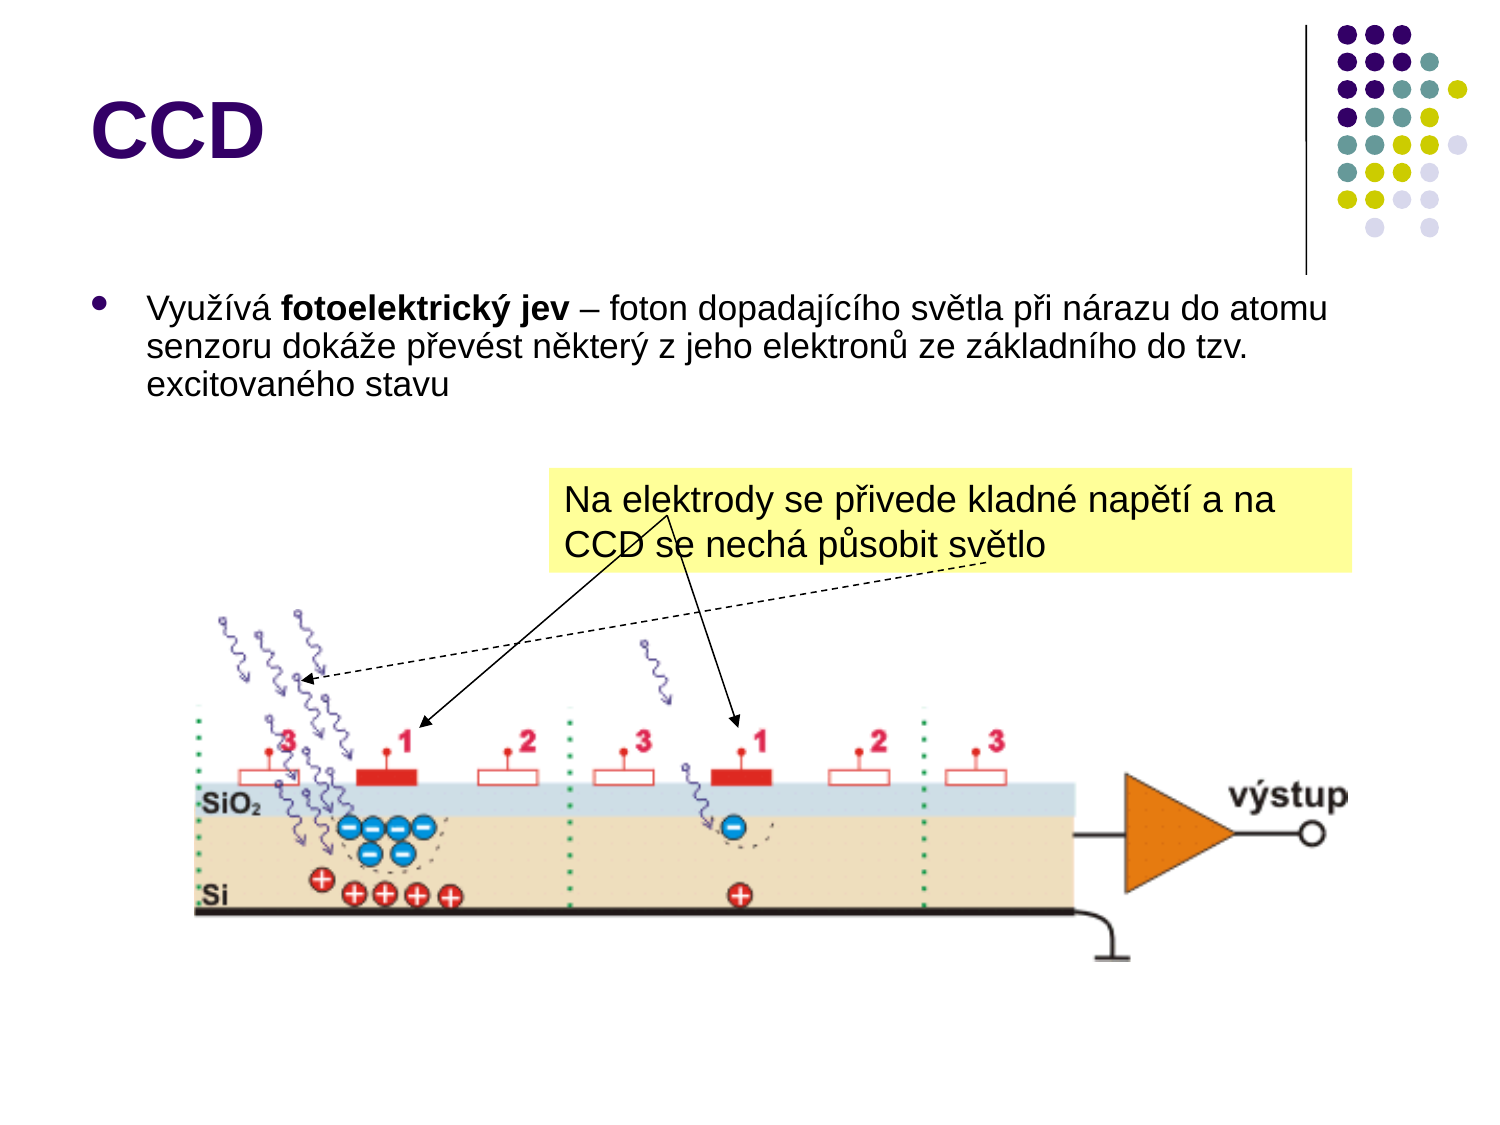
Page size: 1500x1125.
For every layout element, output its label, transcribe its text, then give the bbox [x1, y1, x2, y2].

list Využívá fotoelektrický jev – foton dopadajícího světla při nárazu do atomu senzoru dokáže převést některý z jeho elektronů ze základního do tzv. excitovaného stavu [74, 281, 1426, 1006]
title CCD [74, 19, 1313, 233]
text_box Na elektrody se přivede kladné napětí a na CCD se nechá působit světlo [549, 467, 1353, 573]
picture [194, 609, 1348, 962]
